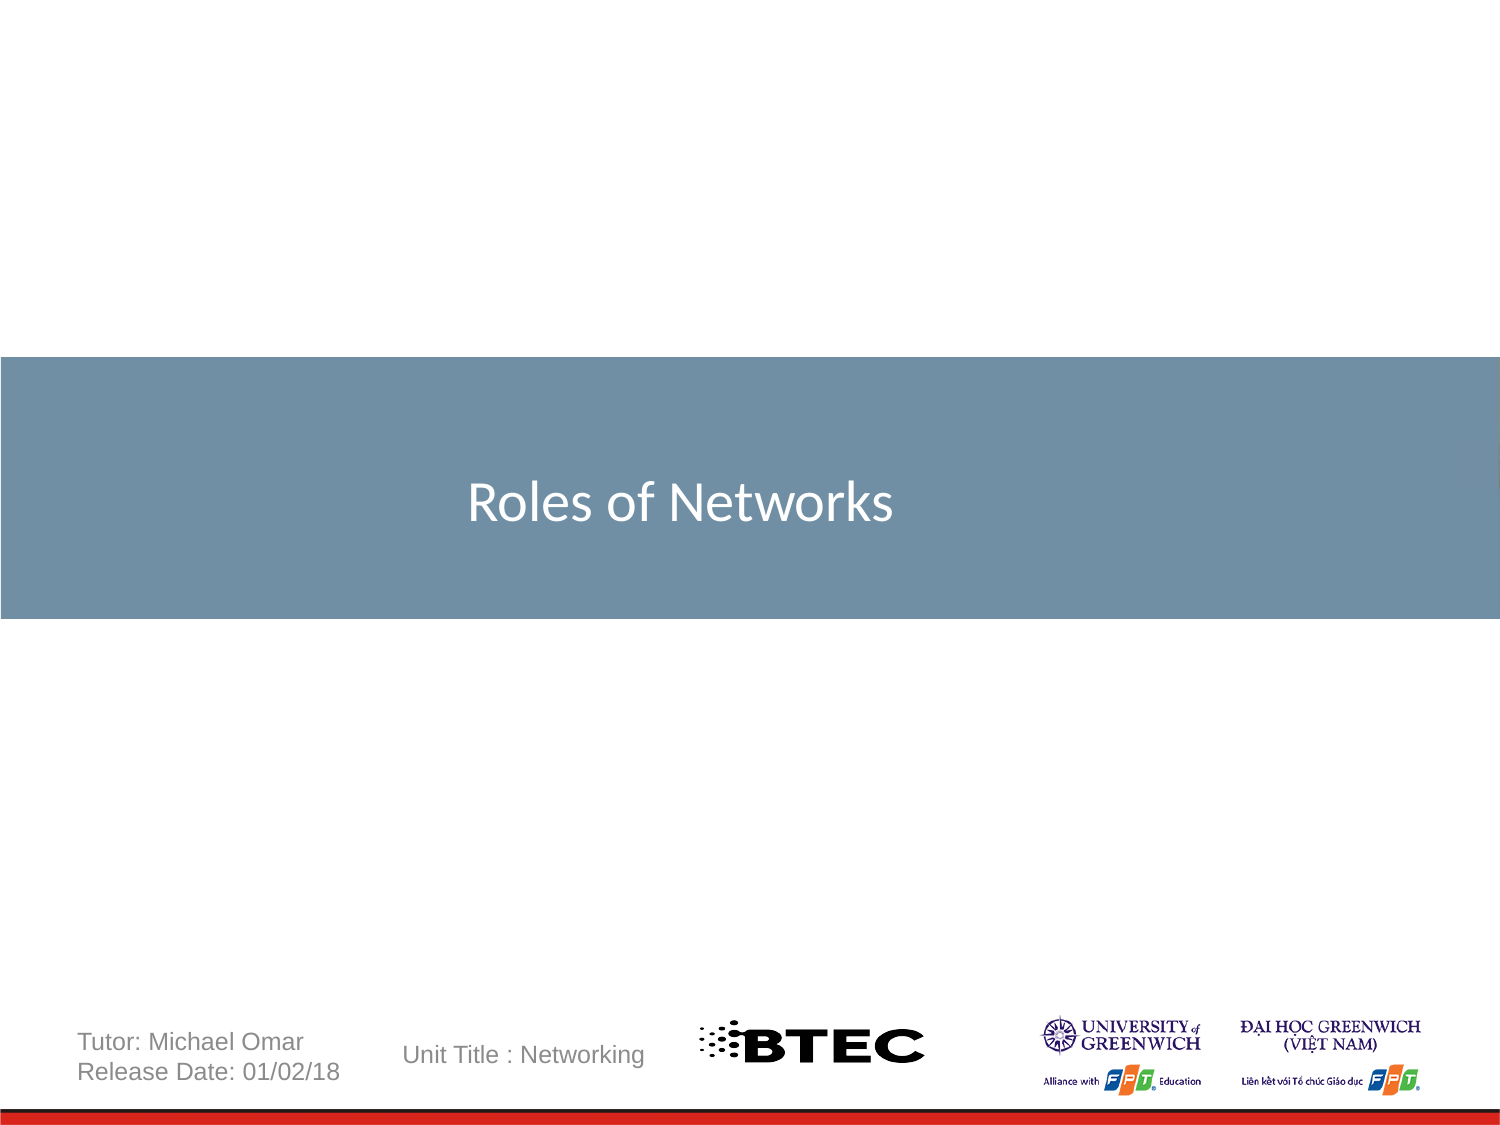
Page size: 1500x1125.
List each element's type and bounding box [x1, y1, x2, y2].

picture [1037, 1012, 1425, 1102]
picture [0, 1109, 1500, 1125]
picture [0, 357, 1500, 620]
picture [699, 1020, 925, 1063]
